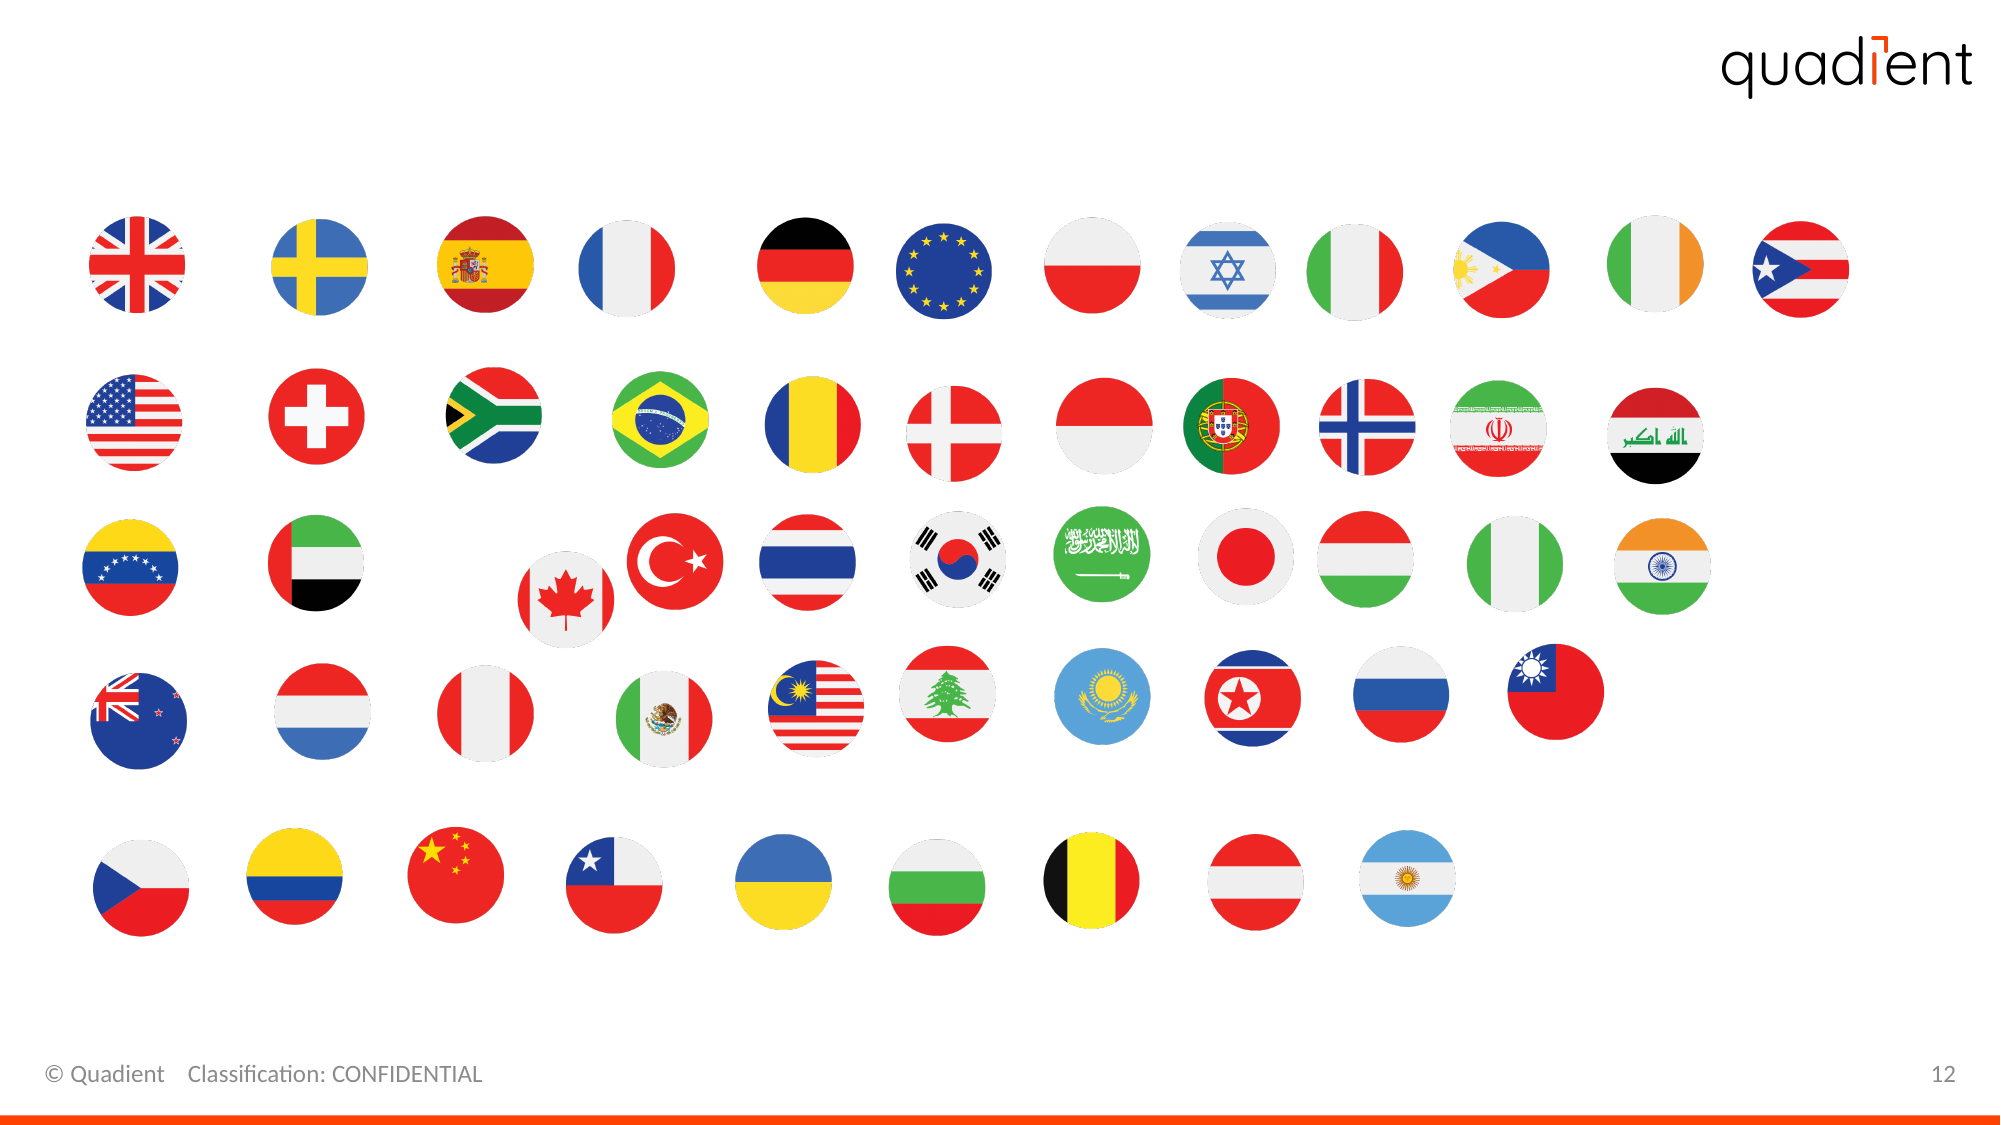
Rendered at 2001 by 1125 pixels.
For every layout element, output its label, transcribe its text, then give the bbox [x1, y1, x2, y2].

footer © Quadient Classification: CONFIDENTIAL [28, 1042, 704, 1103]
slide_number 12 [1521, 1042, 1972, 1103]
picture [1722, 36, 1972, 99]
picture [50, 181, 1890, 974]
